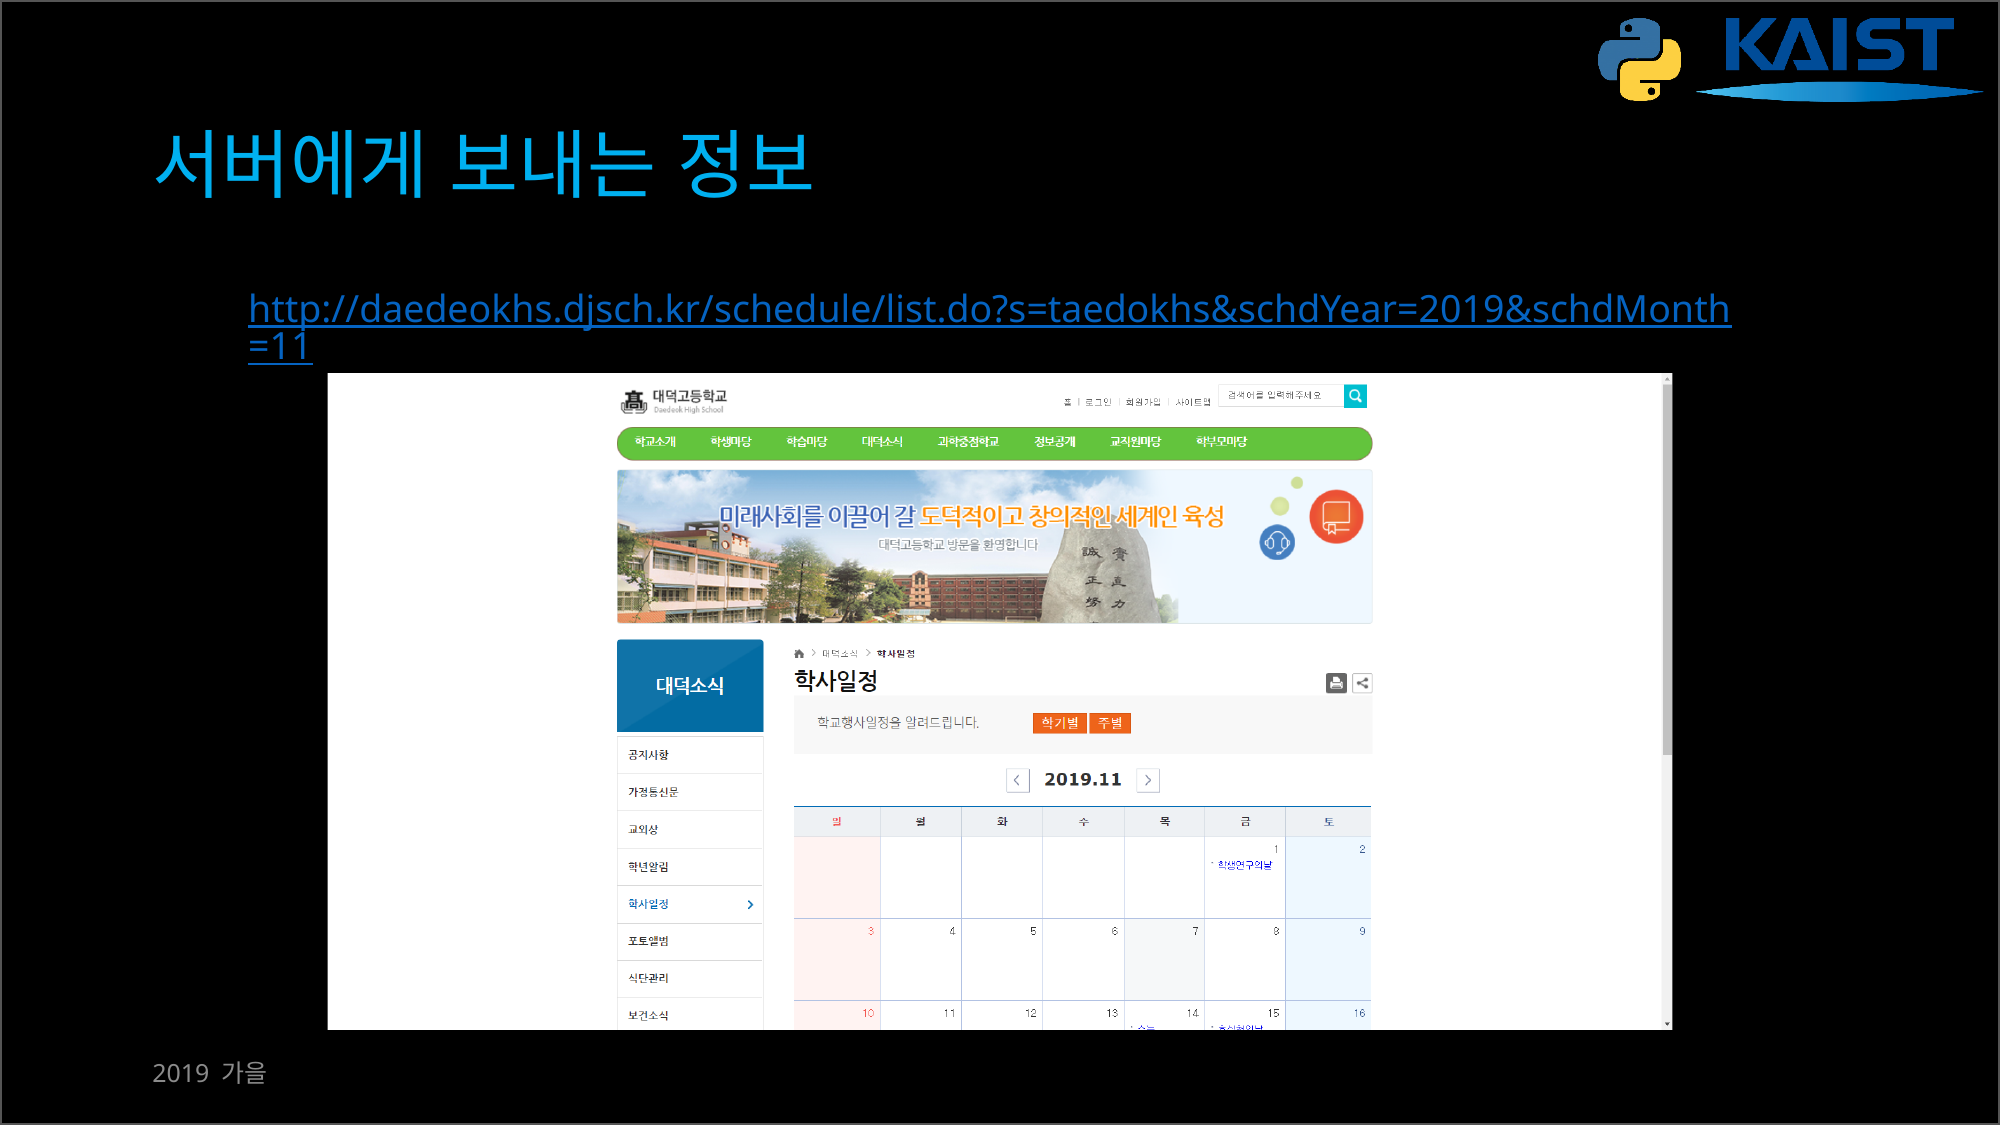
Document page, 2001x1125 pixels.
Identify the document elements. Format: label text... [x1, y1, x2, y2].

title 서버에게 보내는 정보 [137, 59, 1863, 278]
picture [1597, 18, 1681, 101]
slide_number 2019 가을 [137, 1042, 588, 1103]
text_box [0, 0, 2000, 1125]
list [1694, 18, 1985, 102]
picture [327, 373, 1673, 1030]
text_box http://daedeokhs.djsch.kr/schedule/list.do?s=taedokhs&schdYear=2019&schdMonth=11 [233, 277, 1767, 343]
